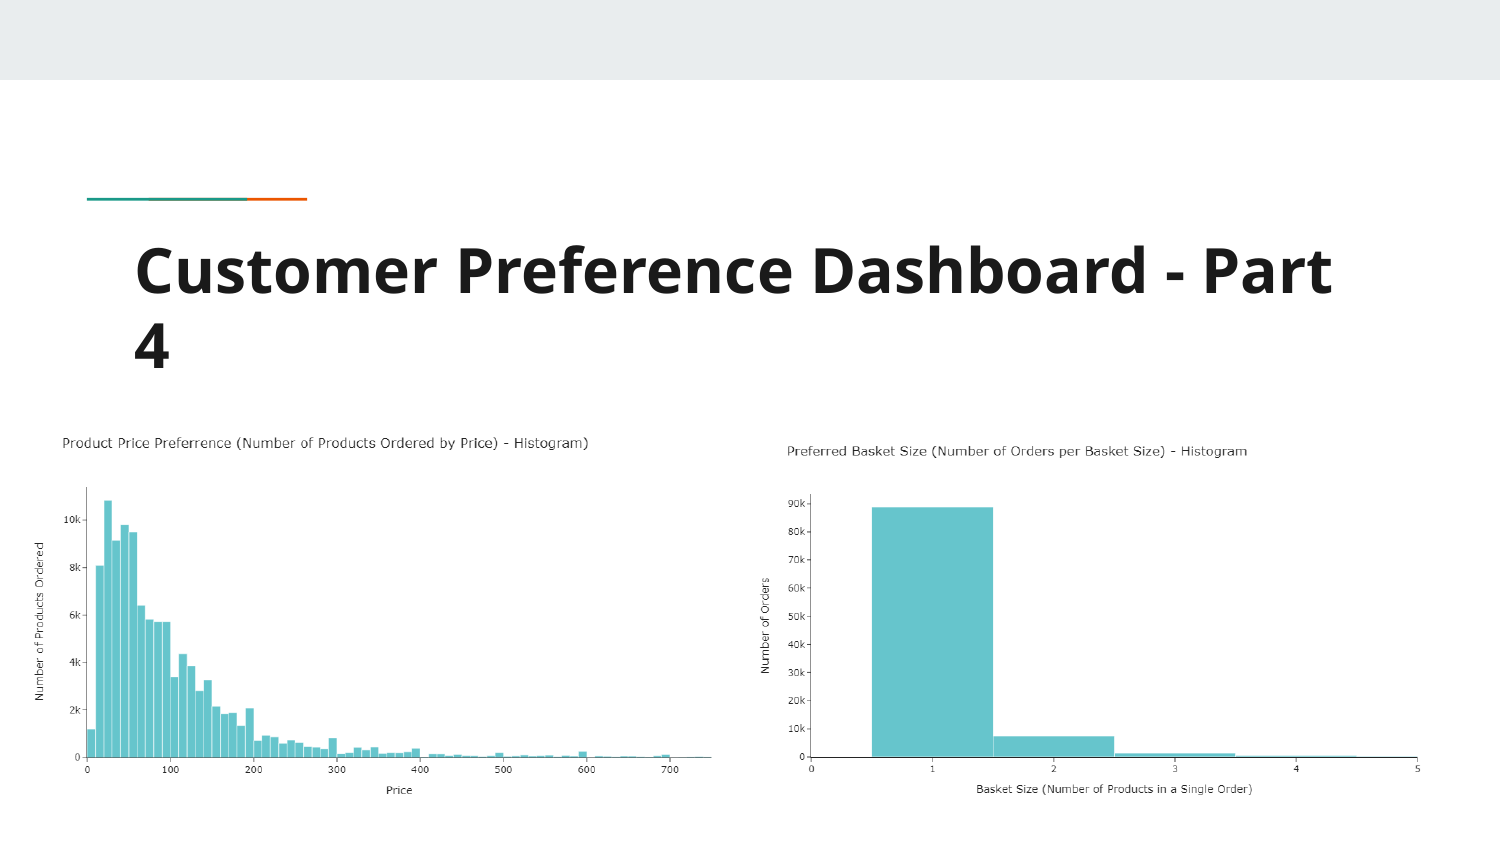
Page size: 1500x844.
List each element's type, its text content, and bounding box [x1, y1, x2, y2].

picture [24, 407, 1479, 819]
title Customer Preference Dashboard - Part 4 [119, 216, 1381, 305]
